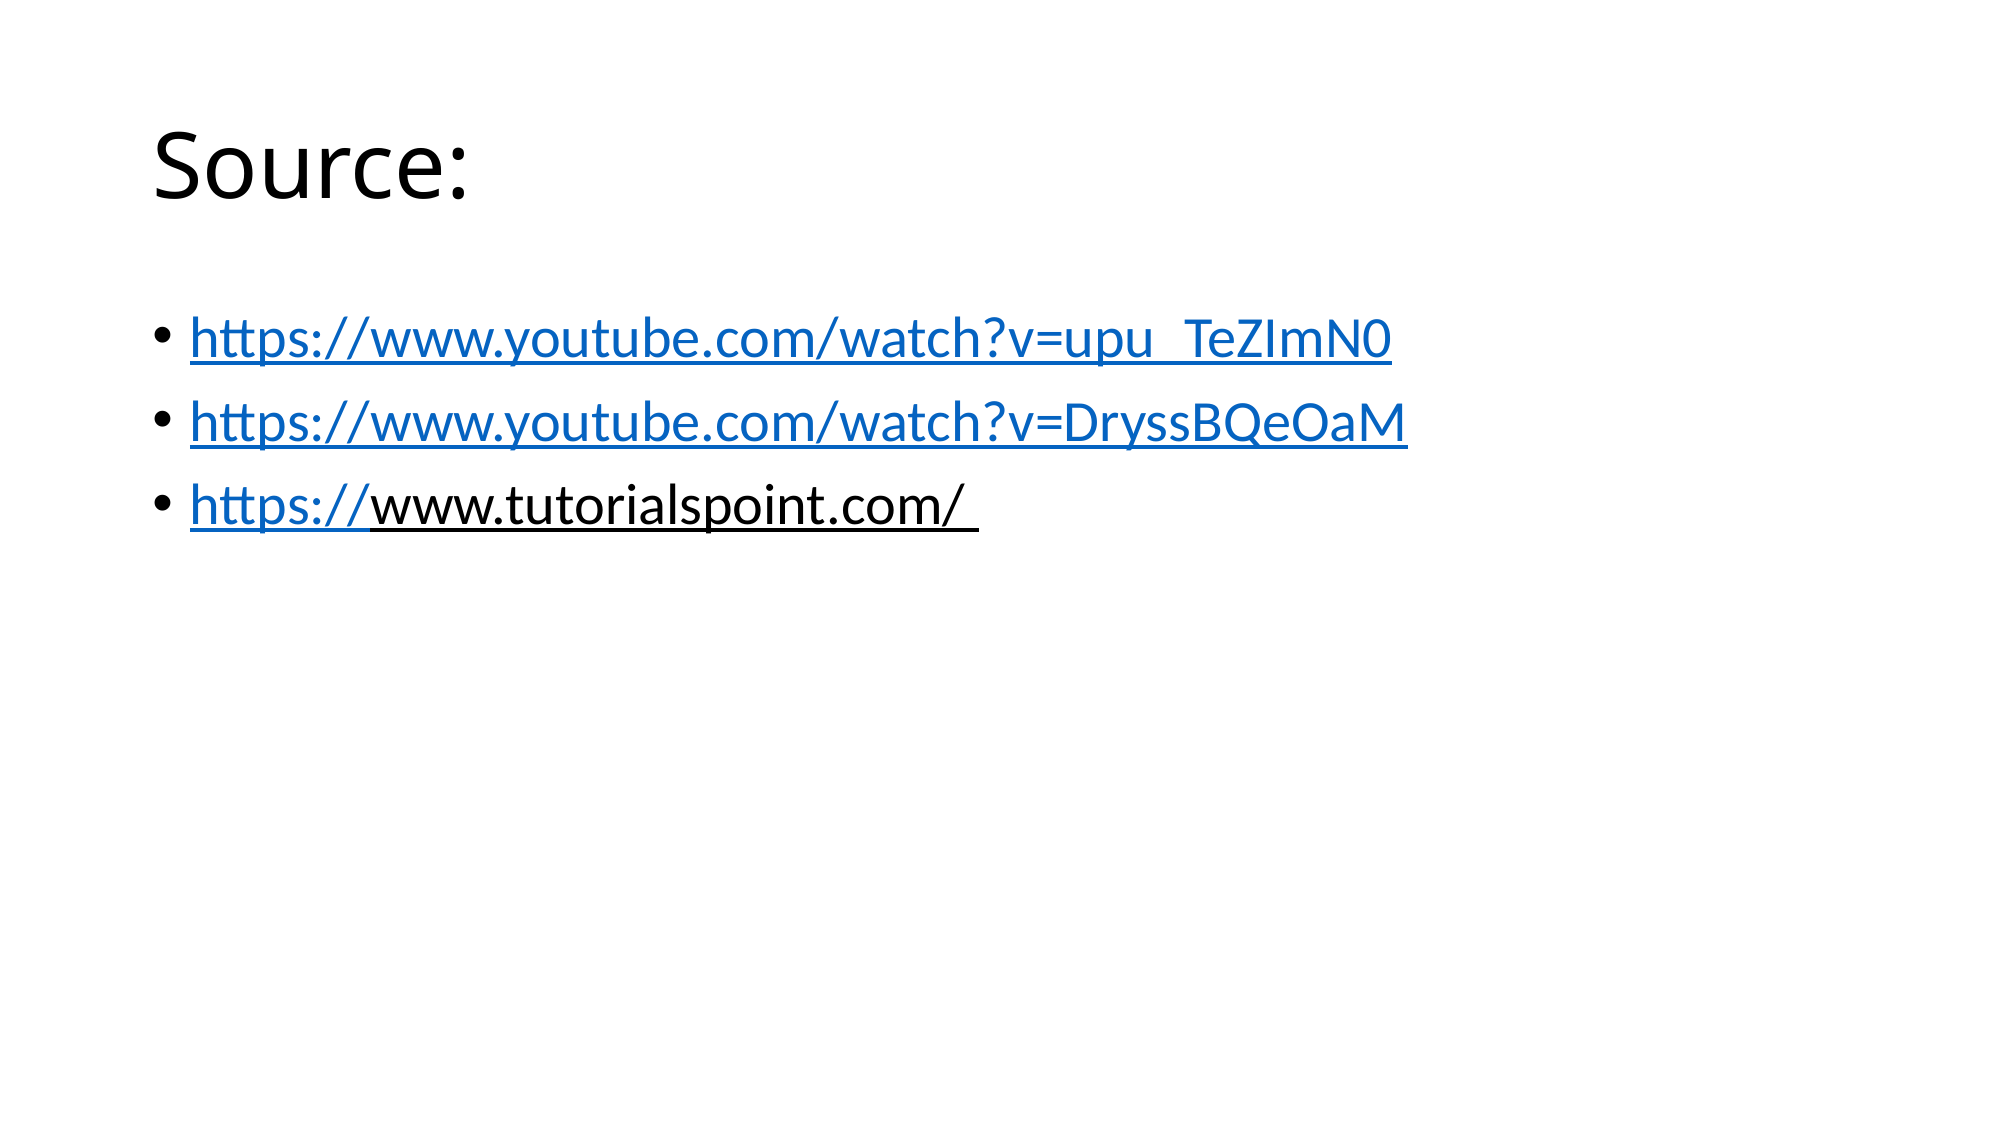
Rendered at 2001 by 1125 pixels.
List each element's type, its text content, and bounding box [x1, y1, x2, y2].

list https://www.youtube.com/watch?v=upu_TeZImN0 https://www.youtube.com/watch?v=DryssBQeOaM https://www.tutorialspoint.com/ [137, 299, 1863, 1014]
title Source: [137, 59, 1863, 278]
